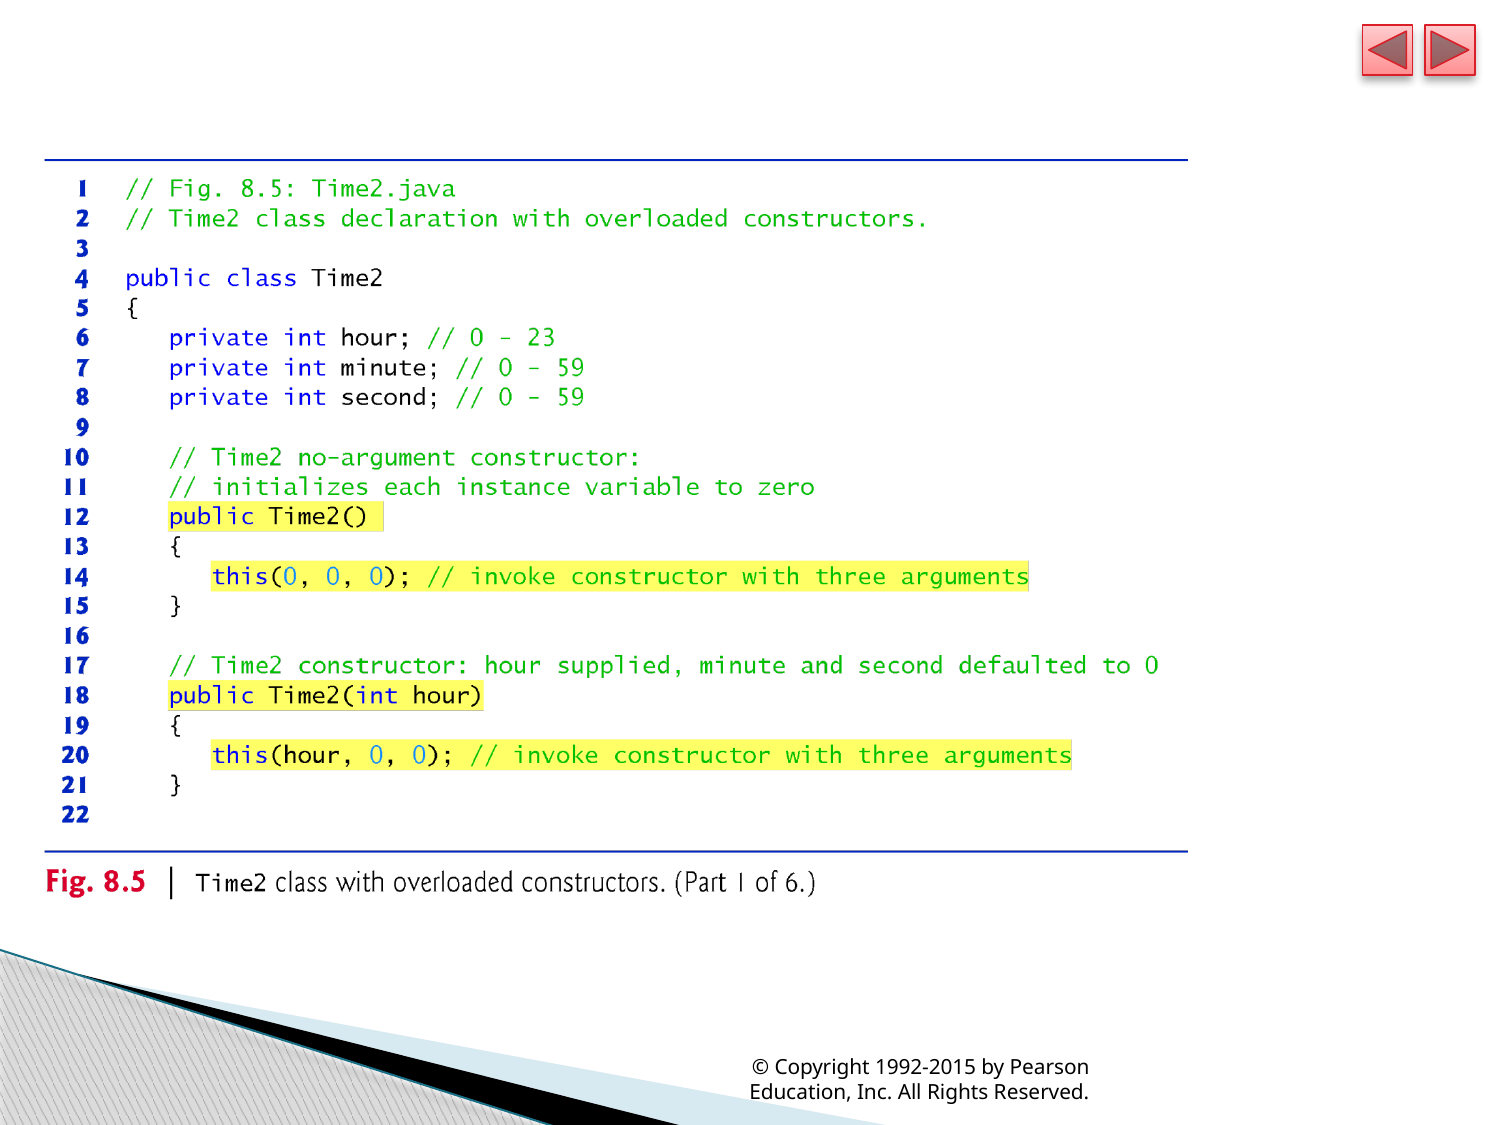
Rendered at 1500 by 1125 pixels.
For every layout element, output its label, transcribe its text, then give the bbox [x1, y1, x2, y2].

footer © Copyright 1992-2015 by Pearson Education, Inc. All Rights Reserved. [650, 1051, 1105, 1112]
picture [0, 106, 1500, 1018]
